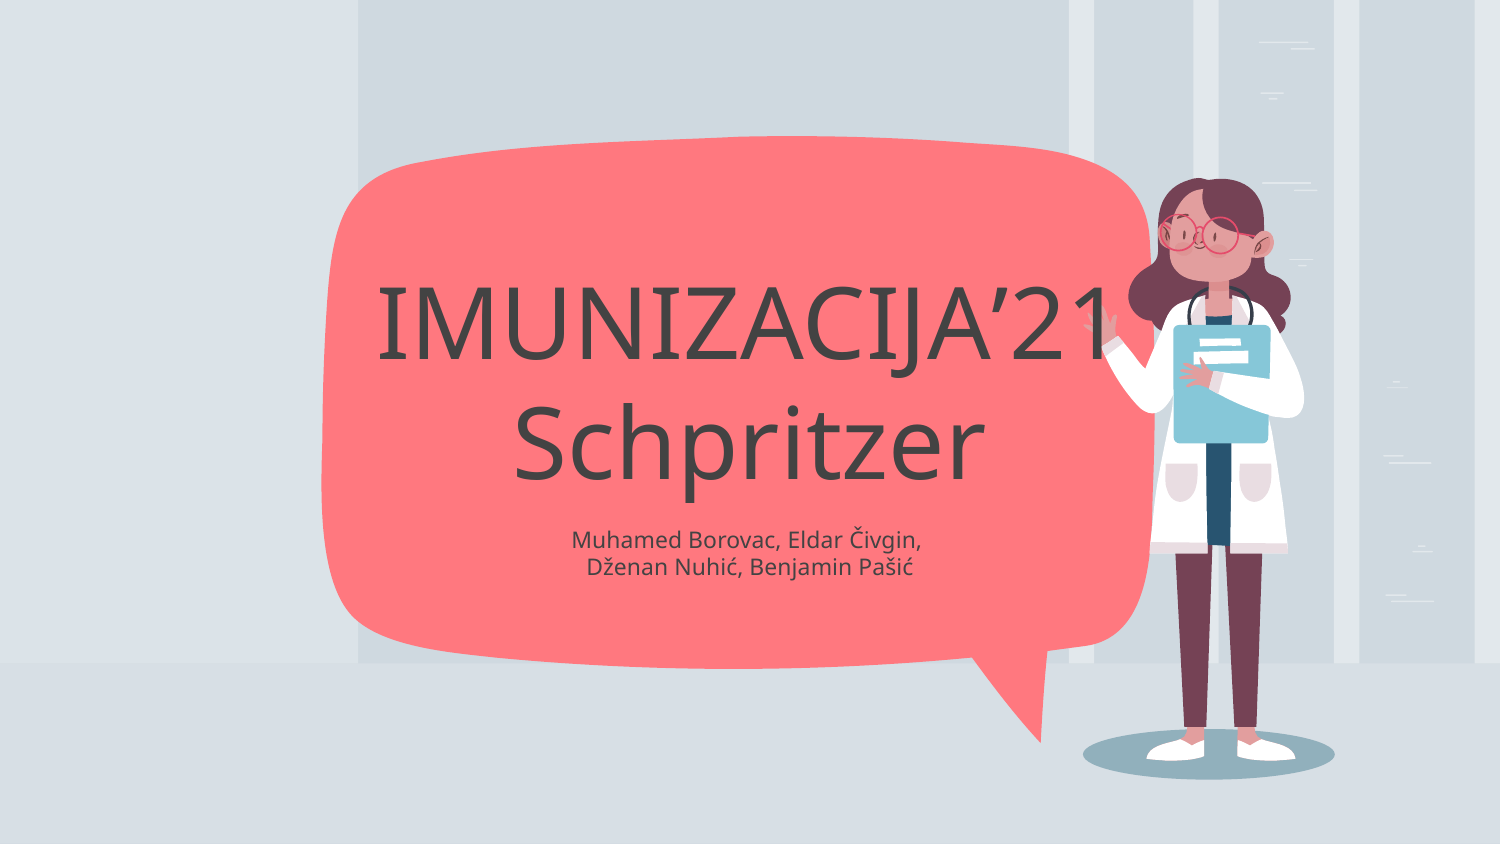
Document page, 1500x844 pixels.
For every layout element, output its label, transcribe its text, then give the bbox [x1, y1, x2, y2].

subtitle Muhamed Borovac, Eldar Čivgin, Dženan Nuhić, Benjamin Pašić [524, 515, 976, 596]
title IMUNIZACIJA’21 Schpritzer [346, 136, 1154, 515]
